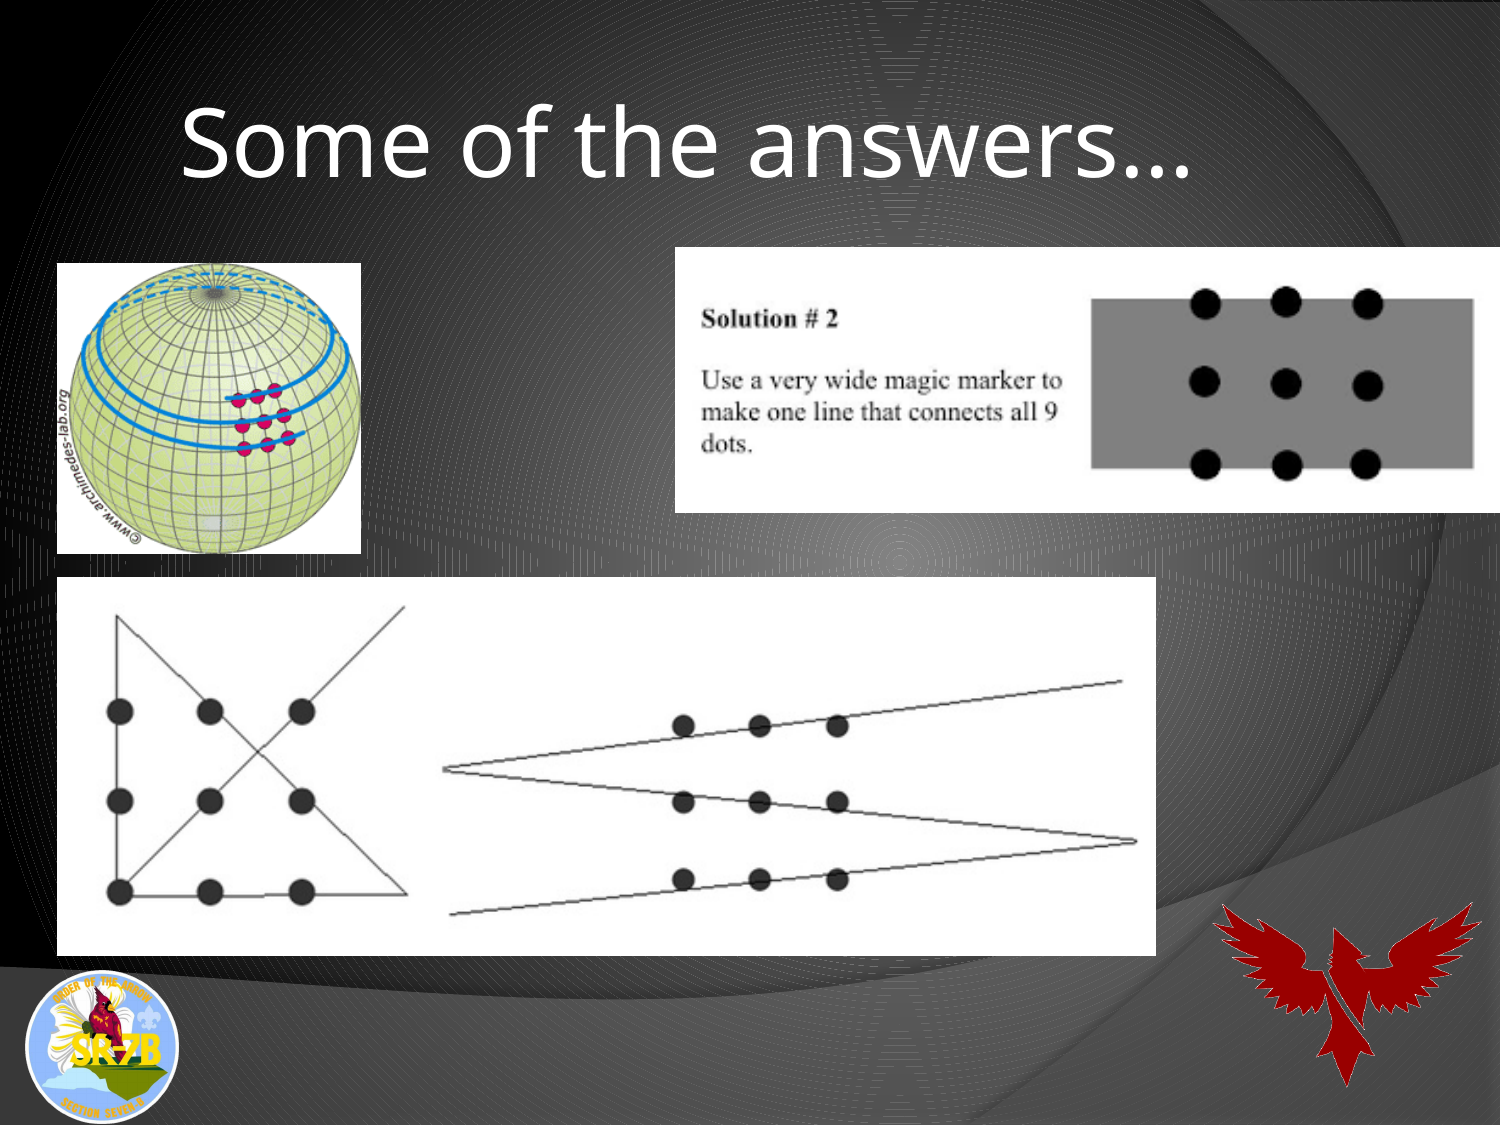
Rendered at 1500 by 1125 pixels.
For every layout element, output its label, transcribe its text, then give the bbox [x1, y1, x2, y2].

title Some of the answers… [75, 45, 1300, 233]
picture [57, 263, 361, 555]
picture [1194, 875, 1500, 1114]
picture [674, 247, 1500, 513]
picture [25, 970, 179, 1124]
picture [57, 577, 1156, 957]
